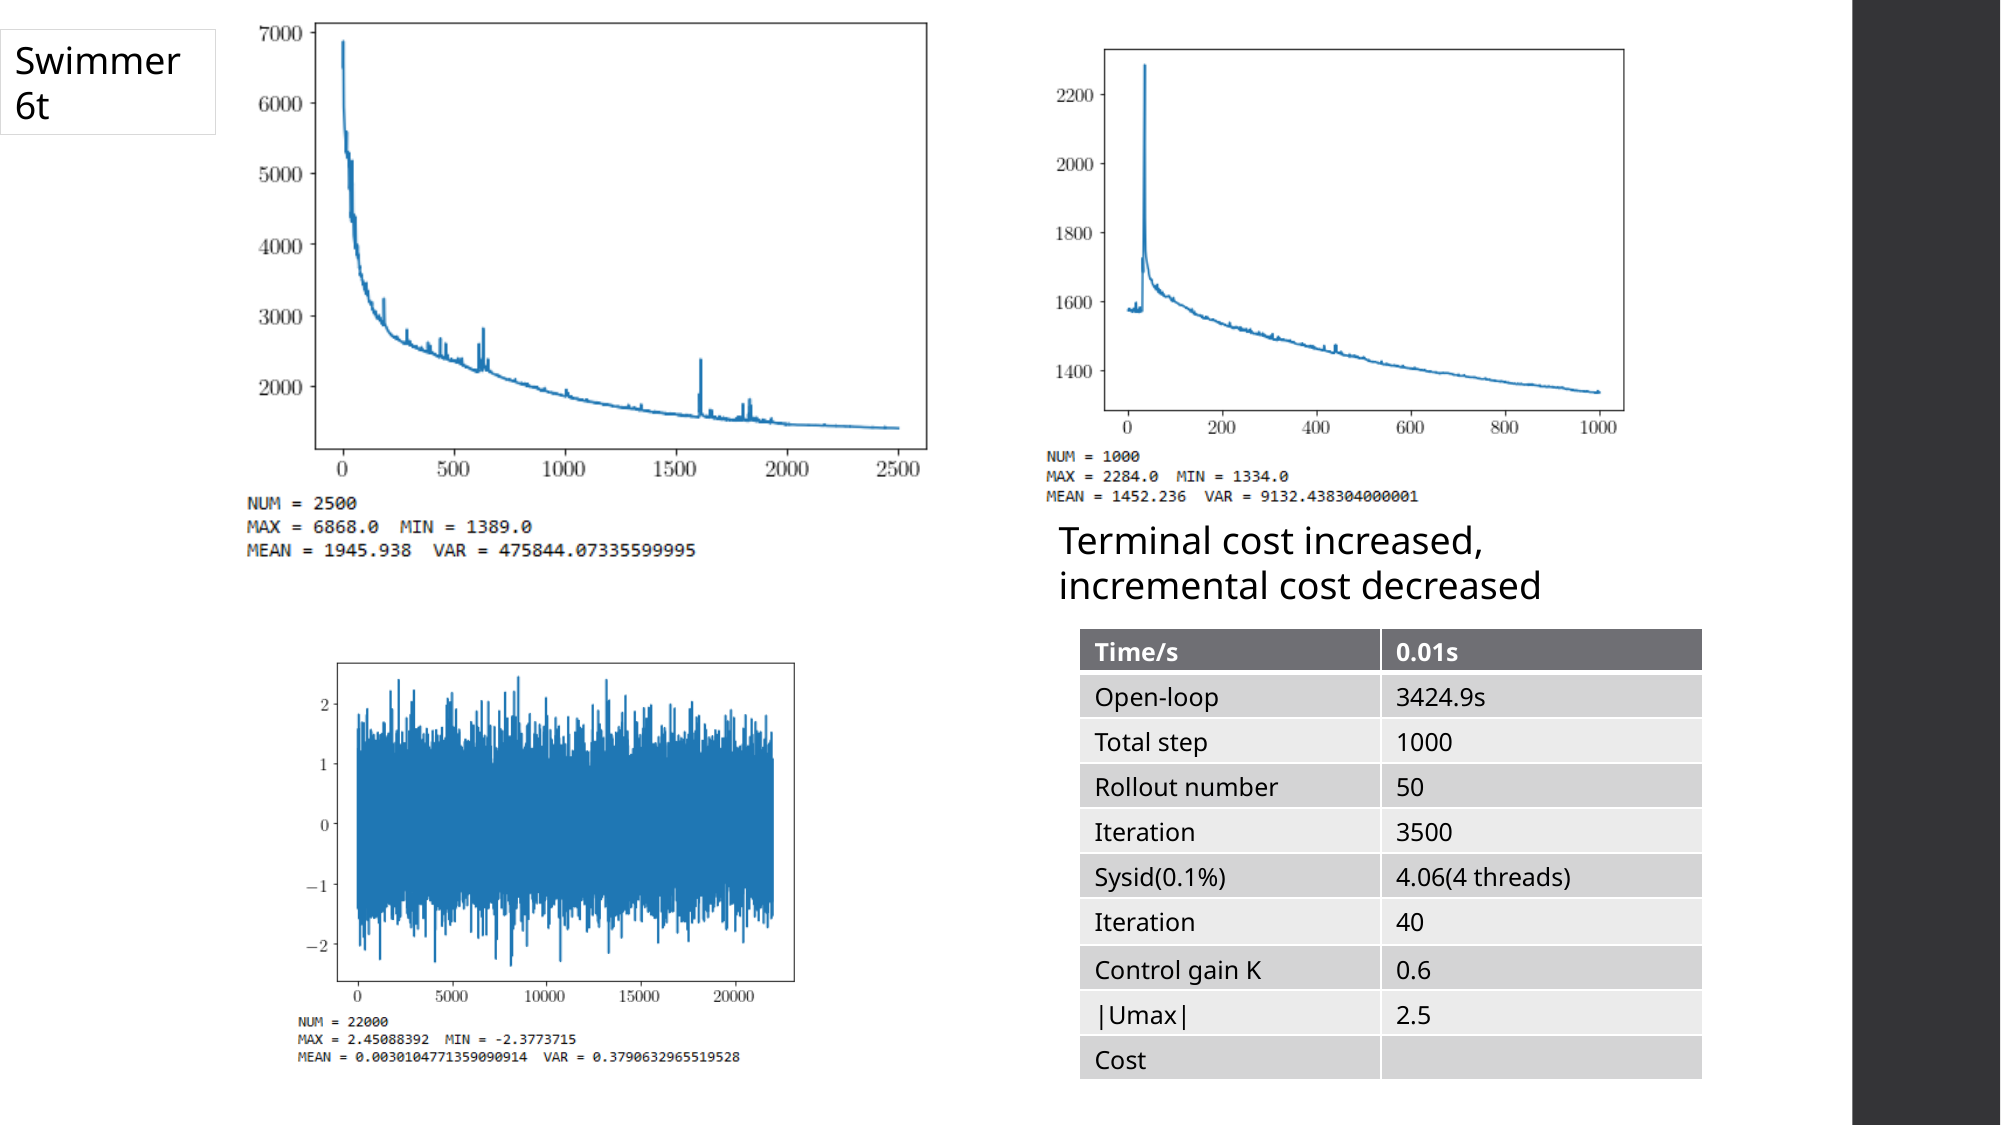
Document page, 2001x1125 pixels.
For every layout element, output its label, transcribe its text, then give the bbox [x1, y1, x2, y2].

picture [242, 7, 935, 563]
table_cell 50 [1382, 764, 1702, 807]
table_cell 4.06(4 threads) [1382, 854, 1702, 897]
table_cell 3500 [1382, 809, 1702, 852]
table_cell 1000 [1382, 719, 1702, 762]
text_box Terminal cost increased, incremental cost decreased [1043, 509, 1685, 615]
table_cell [1382, 1036, 1702, 1079]
table_cell Open-loop [1080, 675, 1380, 717]
table_cell Total step [1080, 719, 1380, 762]
table_cell Sysid(0.1%) [1080, 854, 1380, 897]
table_cell Iteration [1080, 899, 1380, 944]
table_header 0.01s [1382, 629, 1702, 670]
table_header Time/s [1080, 629, 1380, 670]
text_box Swimmer6t [0, 29, 216, 135]
table_cell 2.5 [1382, 991, 1702, 1034]
table_cell Control gain K [1080, 946, 1380, 989]
table_cell 0.6 [1382, 946, 1702, 989]
table_cell |Umax| [1080, 991, 1380, 1034]
table_cell Rollout number [1080, 764, 1380, 807]
table_cell 3424.9s [1382, 675, 1702, 717]
picture [296, 651, 802, 1071]
table_cell Cost [1080, 1036, 1380, 1079]
table_cell Iteration [1080, 809, 1380, 852]
table_cell 40 [1382, 899, 1702, 944]
picture [1043, 37, 1634, 508]
